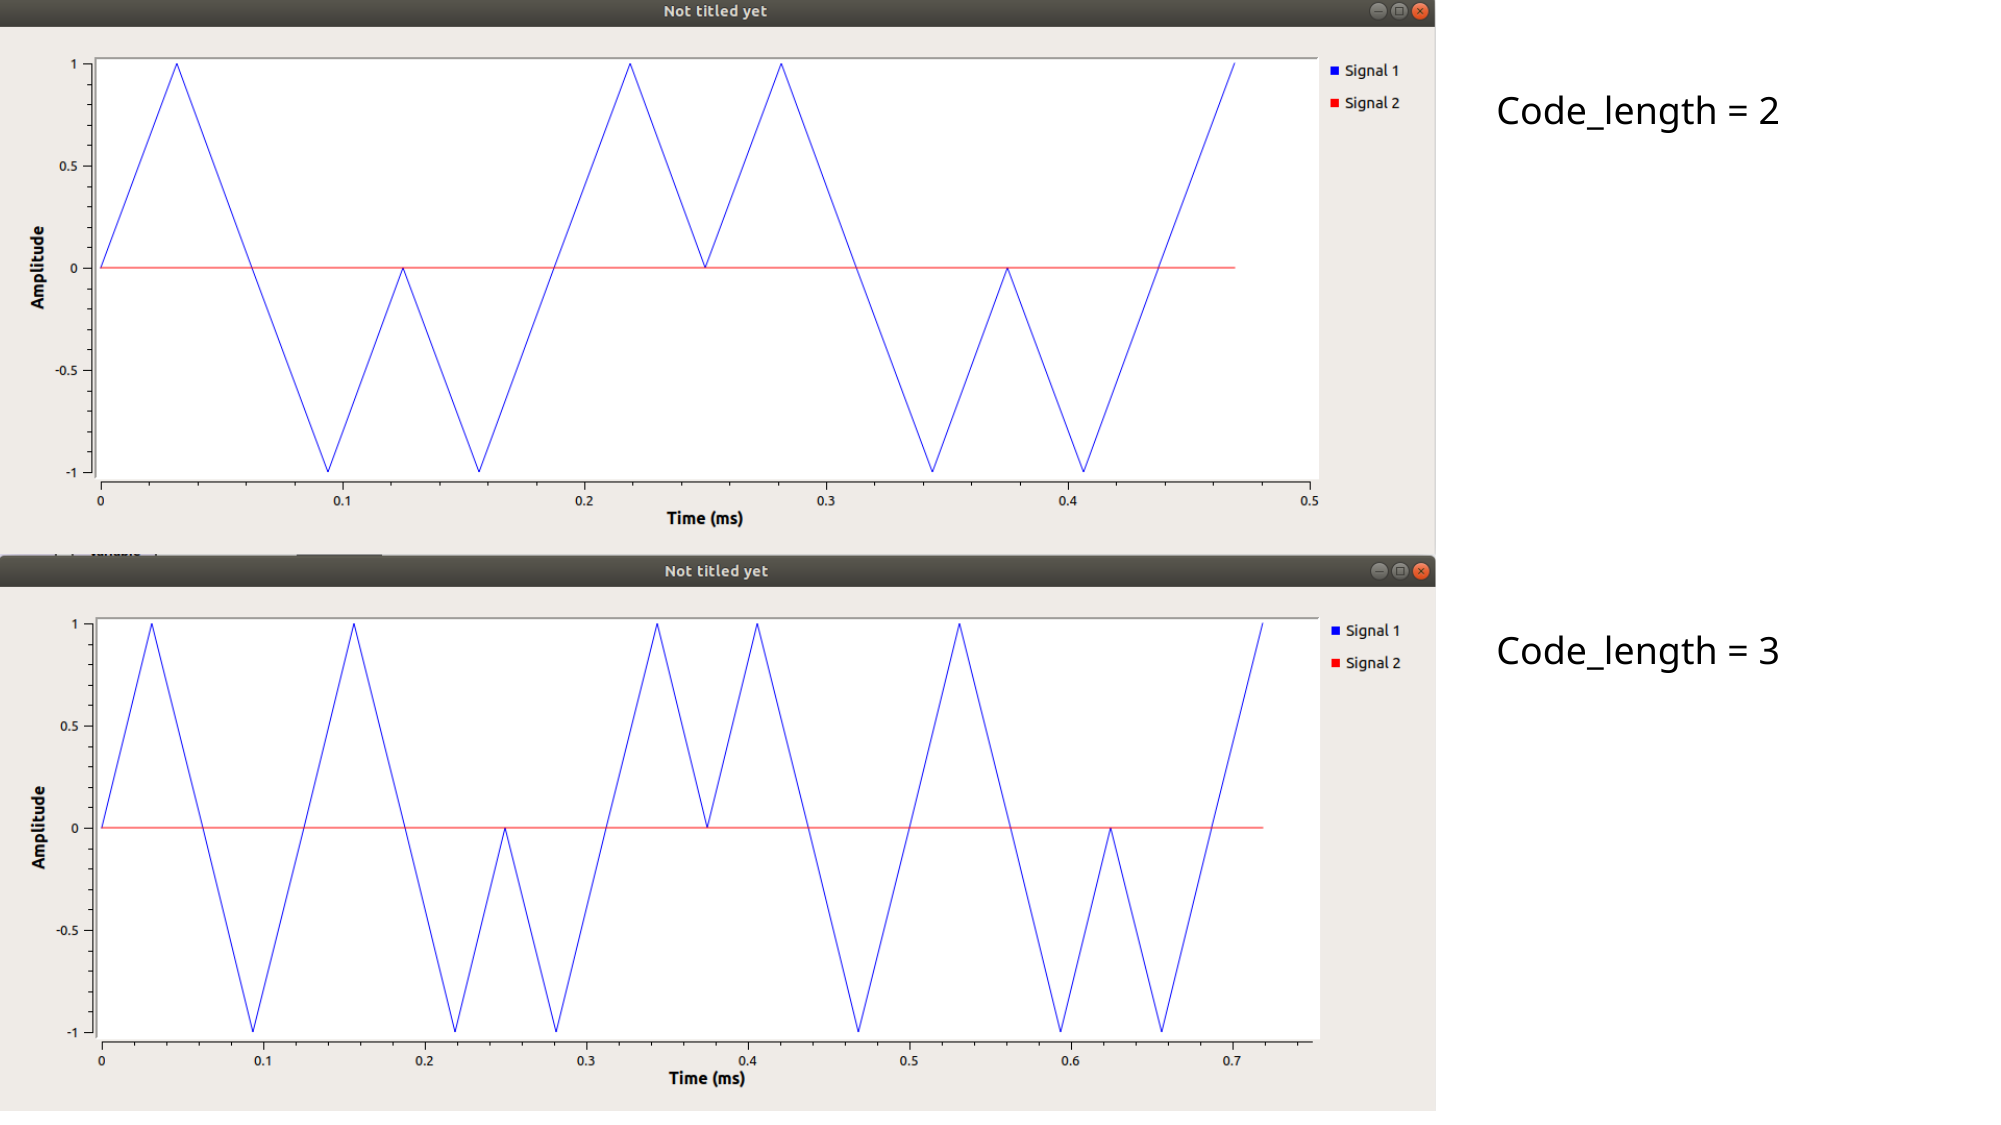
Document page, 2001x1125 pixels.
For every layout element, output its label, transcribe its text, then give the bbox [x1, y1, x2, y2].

text_box Code_length = 2 Code_length = 3 [1481, 79, 1950, 680]
picture [0, 0, 1436, 1111]
